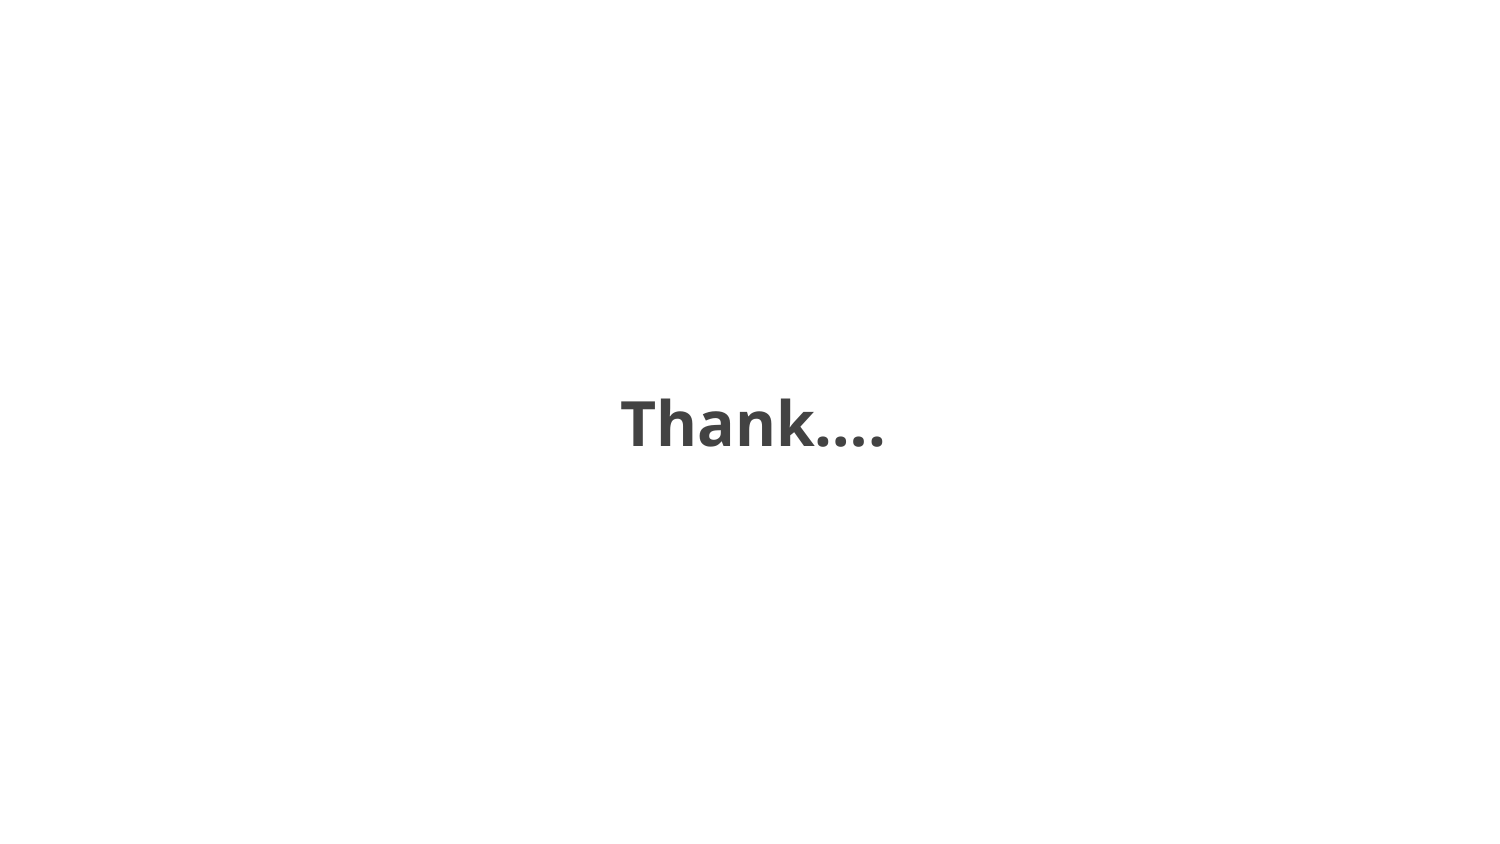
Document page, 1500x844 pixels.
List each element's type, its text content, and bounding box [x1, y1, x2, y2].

text_box Thank…. [99, 368, 1407, 475]
